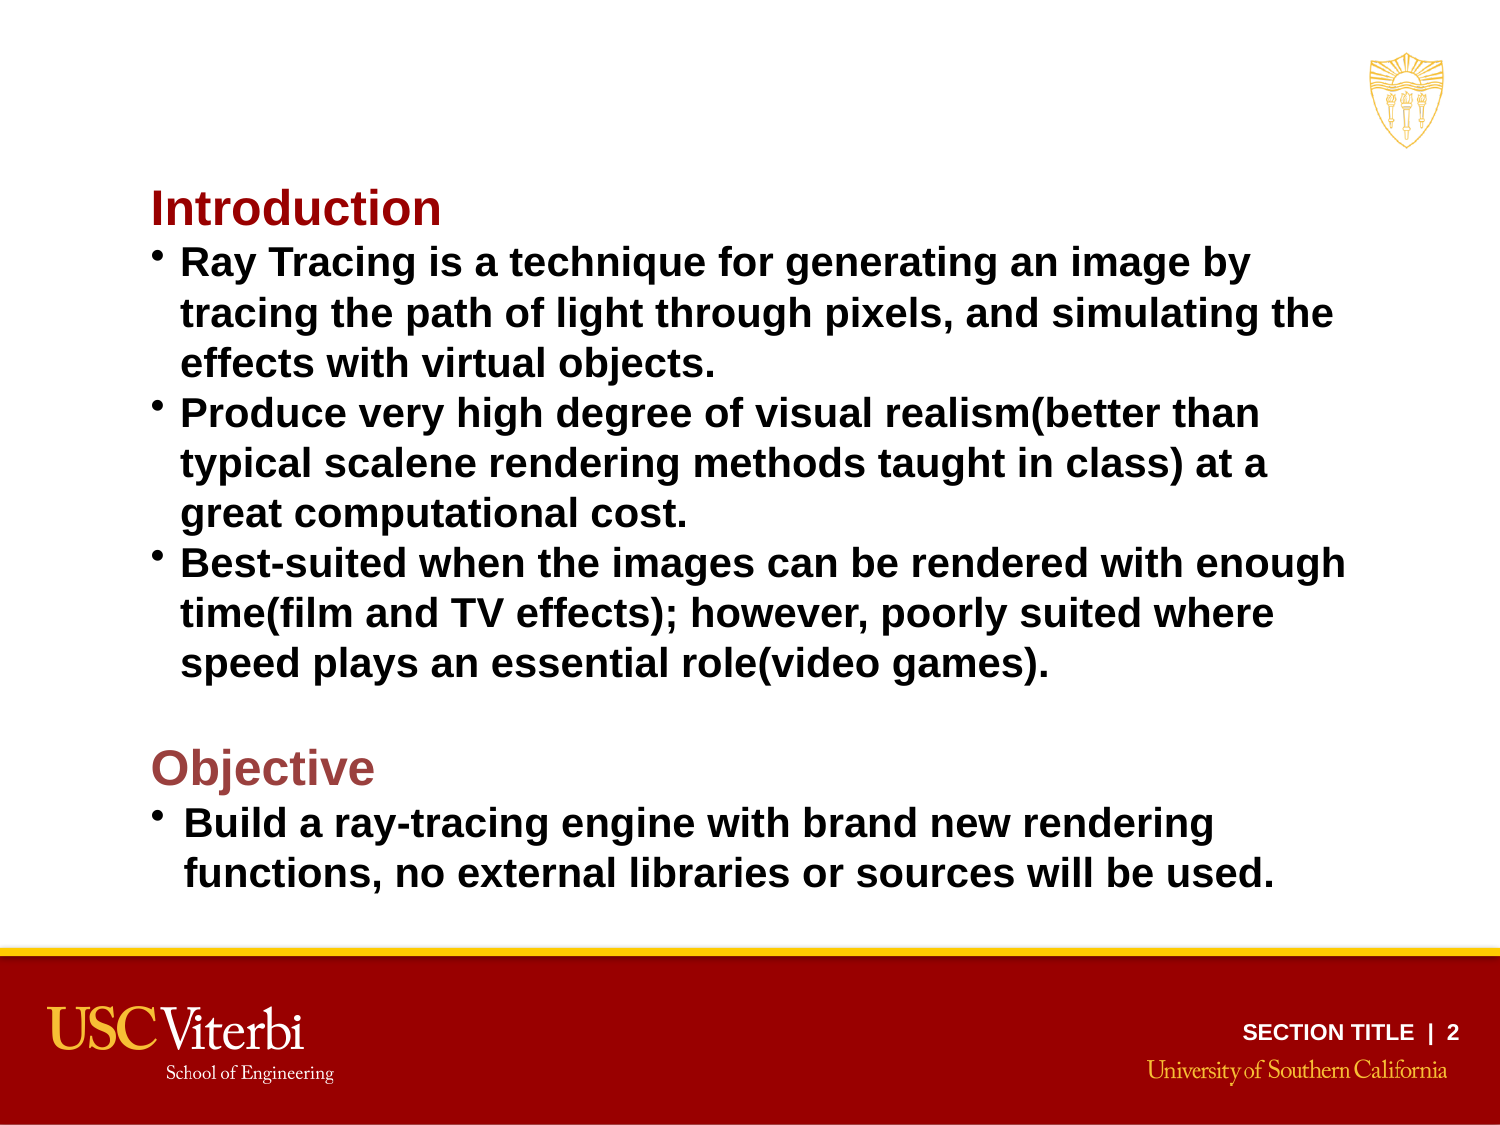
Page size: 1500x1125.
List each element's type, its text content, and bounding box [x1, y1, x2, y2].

picture [1147, 1059, 1447, 1086]
picture [1345, 39, 1468, 162]
text_box SECTION TITLE | 2 [1193, 1019, 1460, 1072]
picture [47, 1006, 334, 1084]
text_box Introduction Ray Tracing is a technique for generating an image by tracing the path of light through pixels, and simulating the effects with virtual objects. Produce very high degree of visual realism(better than typical scalene rendering methods taught in class) at a great computational cost. Best-suited when the images can be rendered with enough time(film and TV effects); however, poorly suited where speed plays an essential role(video games). Objective Build a ray-tracing engine with brand new rendering functions, no external libraries or sources will be used. [143, 167, 1357, 963]
